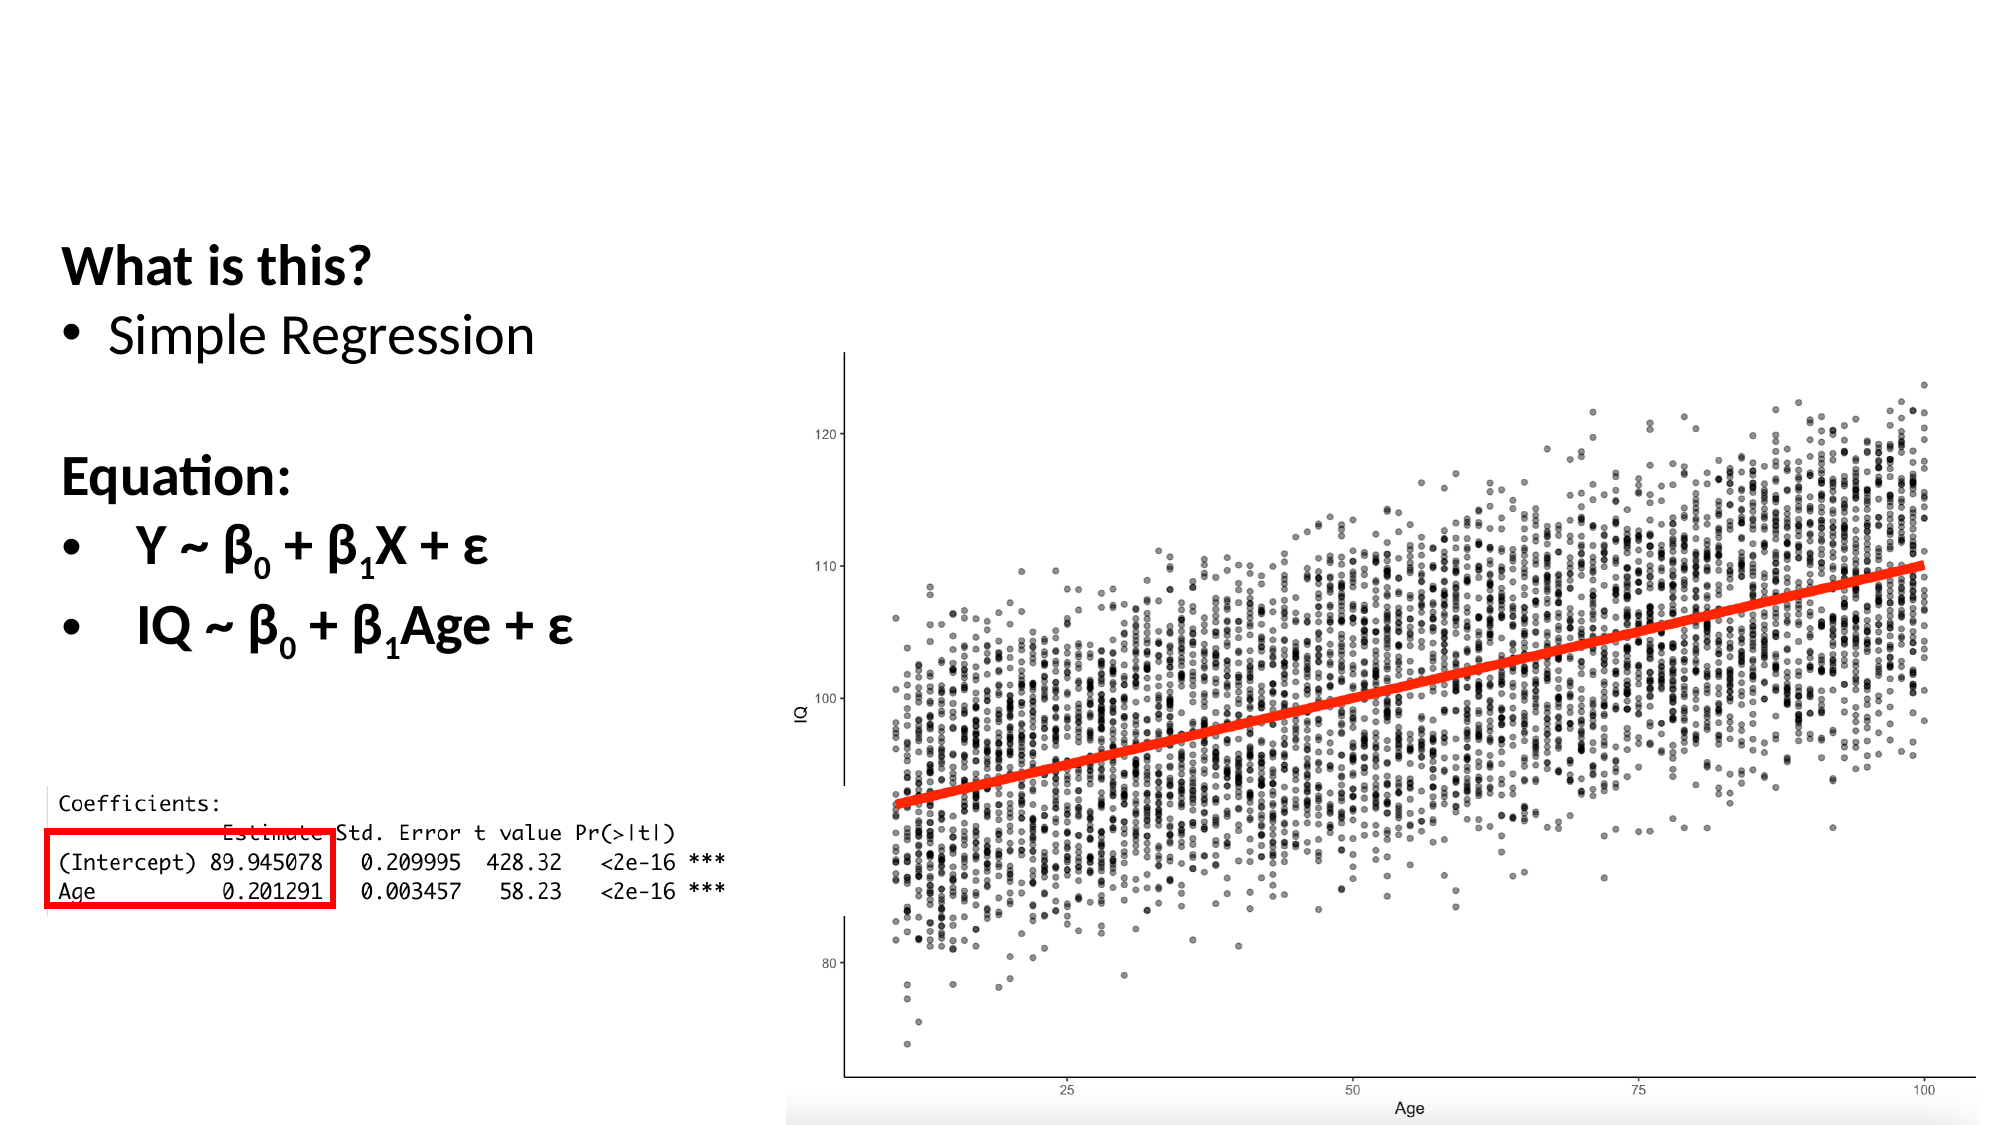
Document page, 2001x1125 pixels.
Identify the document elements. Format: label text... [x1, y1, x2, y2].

picture [46, 346, 1980, 1125]
text_box What is this? Simple Regression Equation: Y ~ β0 + β1X + ε IQ ~ β0 + β1Age + ε [46, 219, 688, 786]
